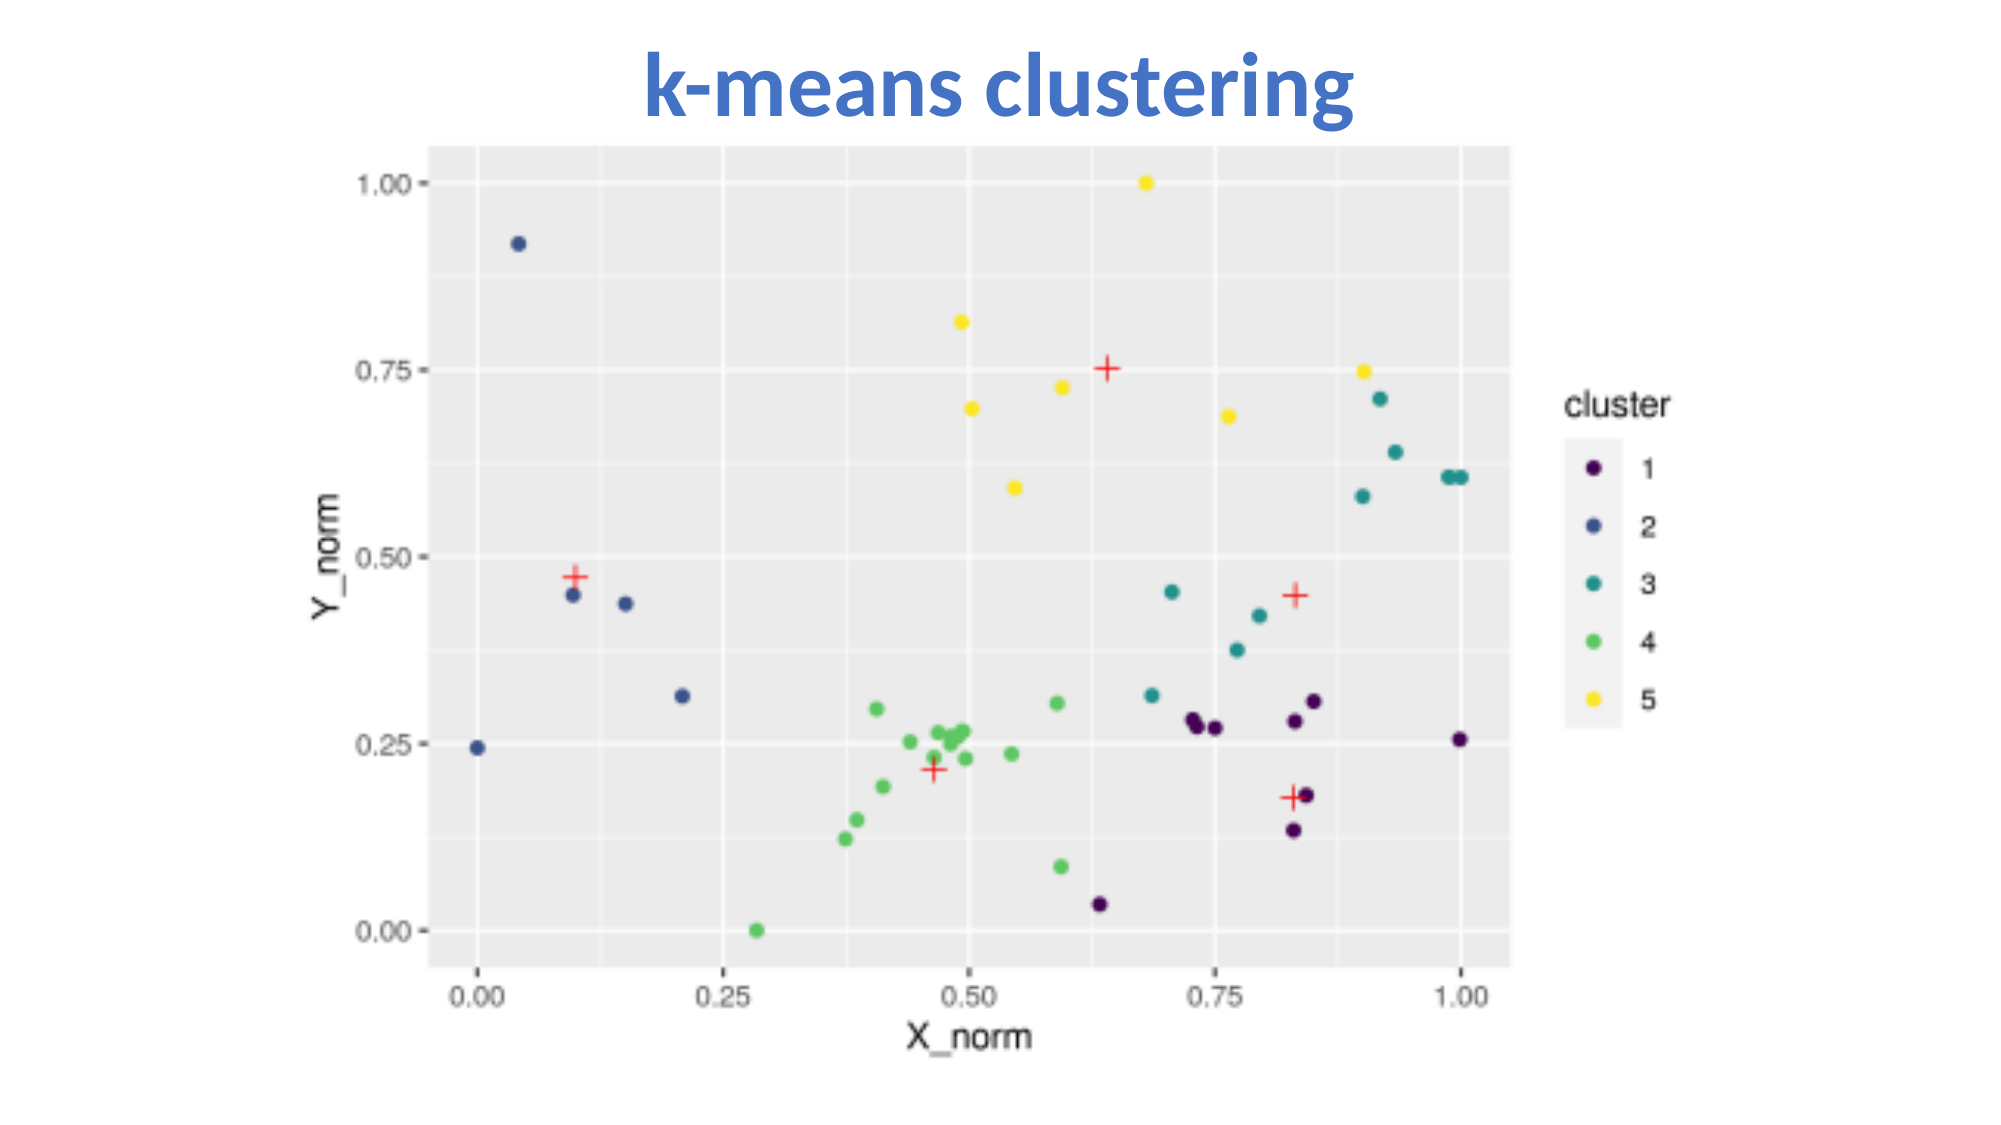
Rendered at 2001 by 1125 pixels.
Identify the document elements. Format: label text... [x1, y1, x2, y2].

picture [251, 137, 1749, 1074]
text_box k-means clustering [137, 29, 1863, 248]
